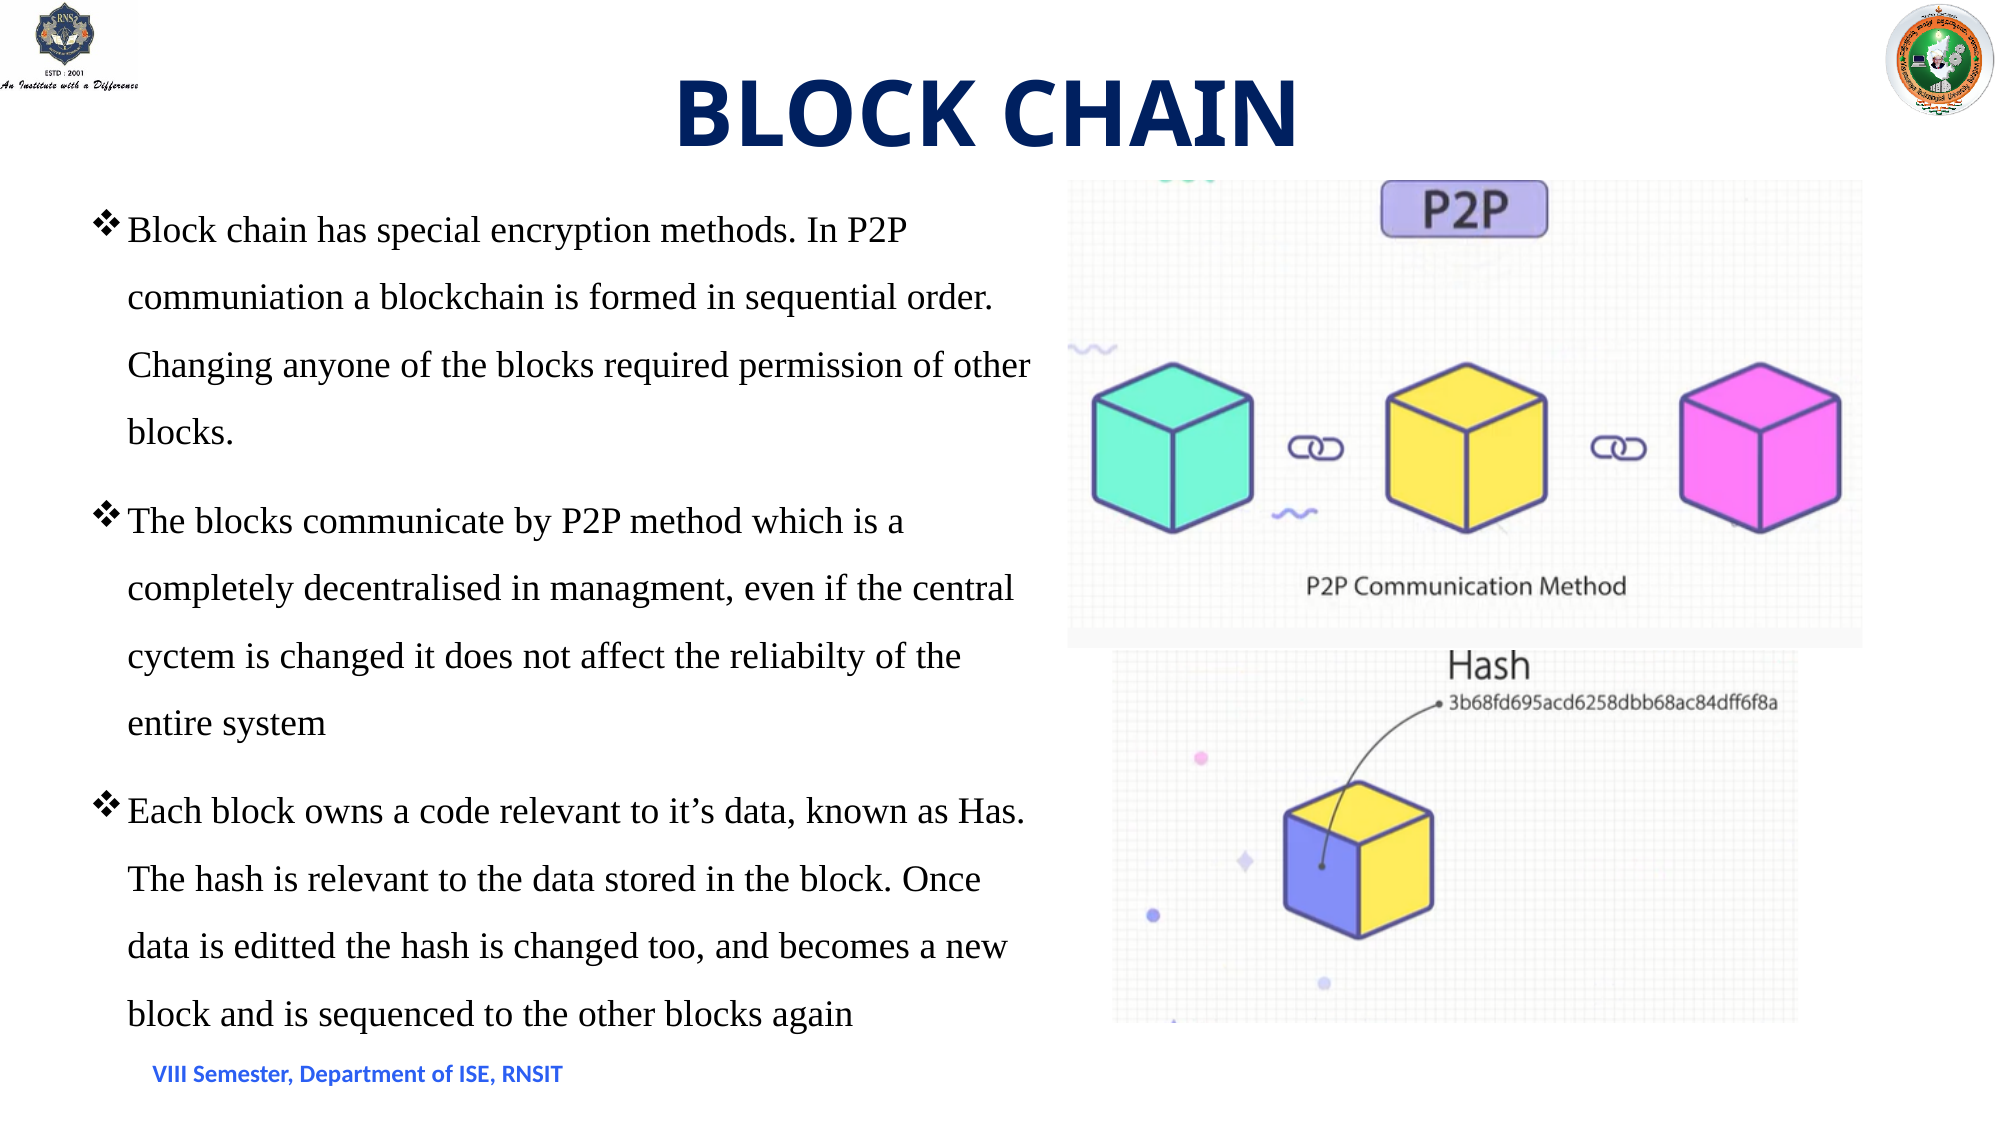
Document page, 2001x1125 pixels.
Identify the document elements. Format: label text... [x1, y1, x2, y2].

slide_number VIII Semester, Department of ISE, RNSIT [137, 1042, 663, 1103]
list Block chain has special encryption methods. In P2P communiation a blockchain is formed in sequential order. Changing anyone of the blocks required permission of other blocks. The blocks communicate by P2P method which is a completely decentralised in managment, even if the central cyctem is changed it does not affect the reliabilty of the entire system Each block owns a code relevant to it’s data, known as Has. The hash is relevant to the data stored in the block. Once data is editted the hash is changed too, and becomes a new block and is sequenced to the other blocks again [74, 174, 1068, 889]
picture [0, 0, 138, 91]
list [1067, 180, 1863, 648]
picture [1112, 649, 1799, 1023]
picture [1882, 2, 1997, 117]
title BLOCK CHAIN [137, 59, 1863, 174]
